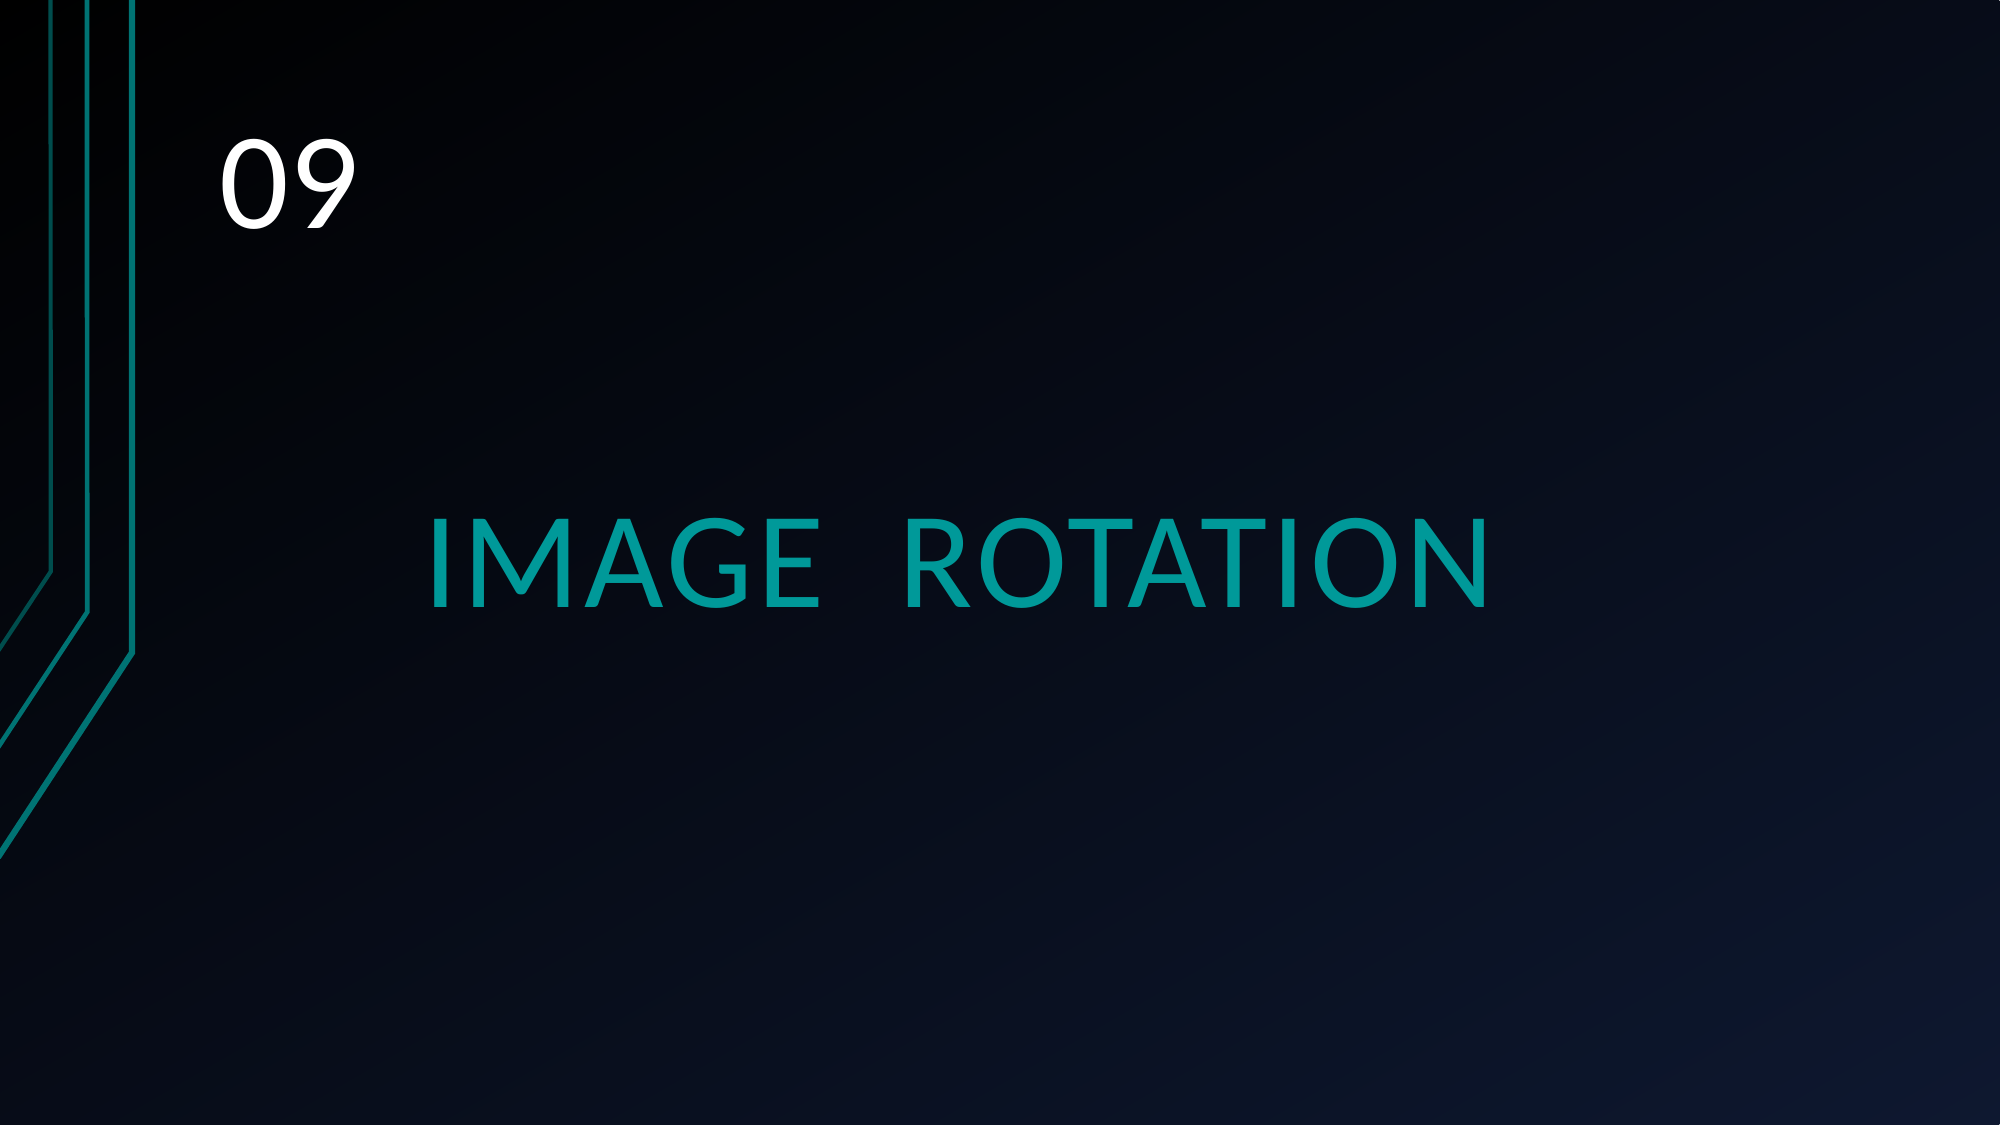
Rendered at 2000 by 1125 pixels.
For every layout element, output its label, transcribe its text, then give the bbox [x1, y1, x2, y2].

title Image Rotation [199, 279, 1725, 813]
list 09 [199, 99, 867, 438]
